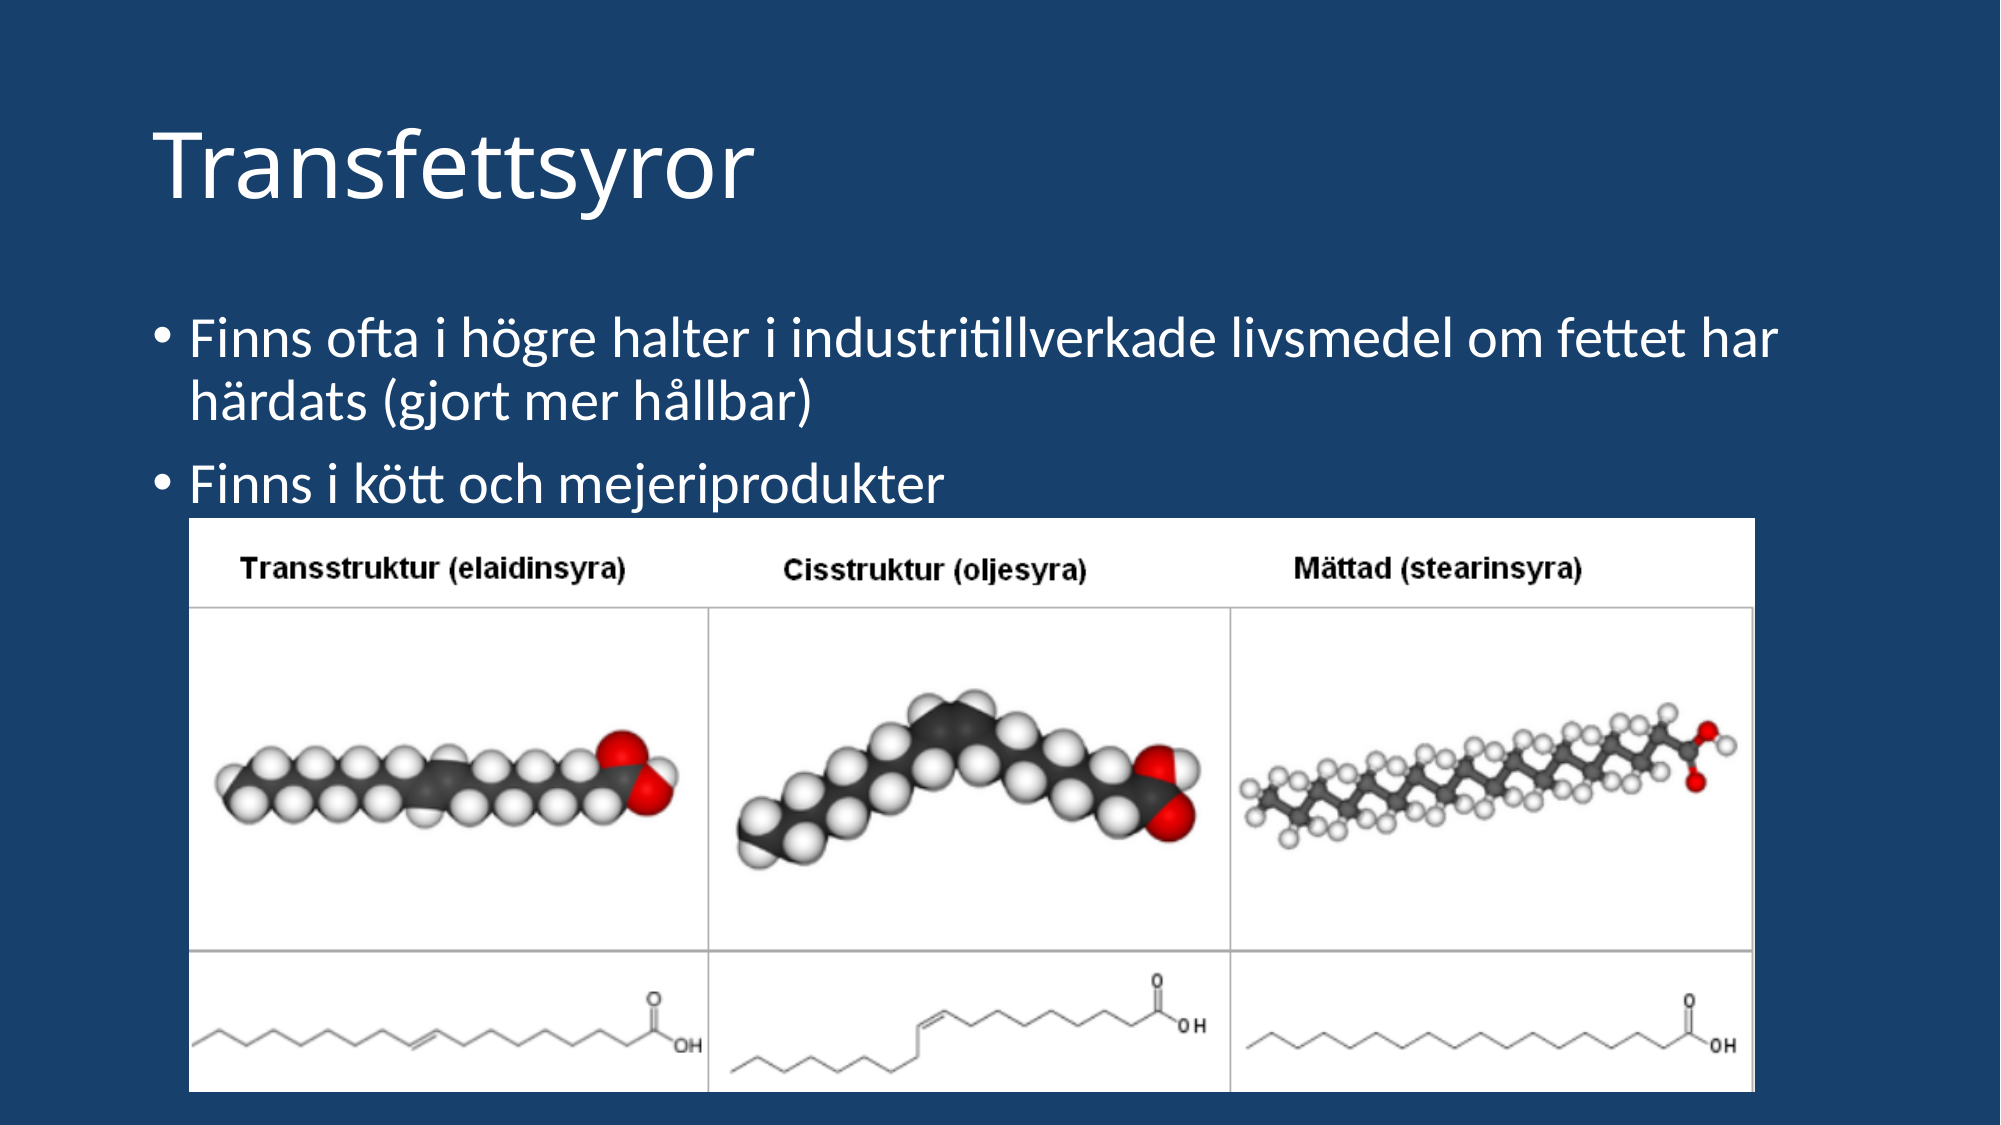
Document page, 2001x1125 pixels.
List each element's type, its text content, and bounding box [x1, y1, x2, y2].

picture [189, 518, 1755, 1092]
title Transfettsyror [137, 59, 1863, 278]
list Finns ofta i högre halter i industritillverkade livsmedel om fettet har härdats (gjort mer hållbar) Finns i kött och mejeriprodukter [137, 299, 1863, 1014]
